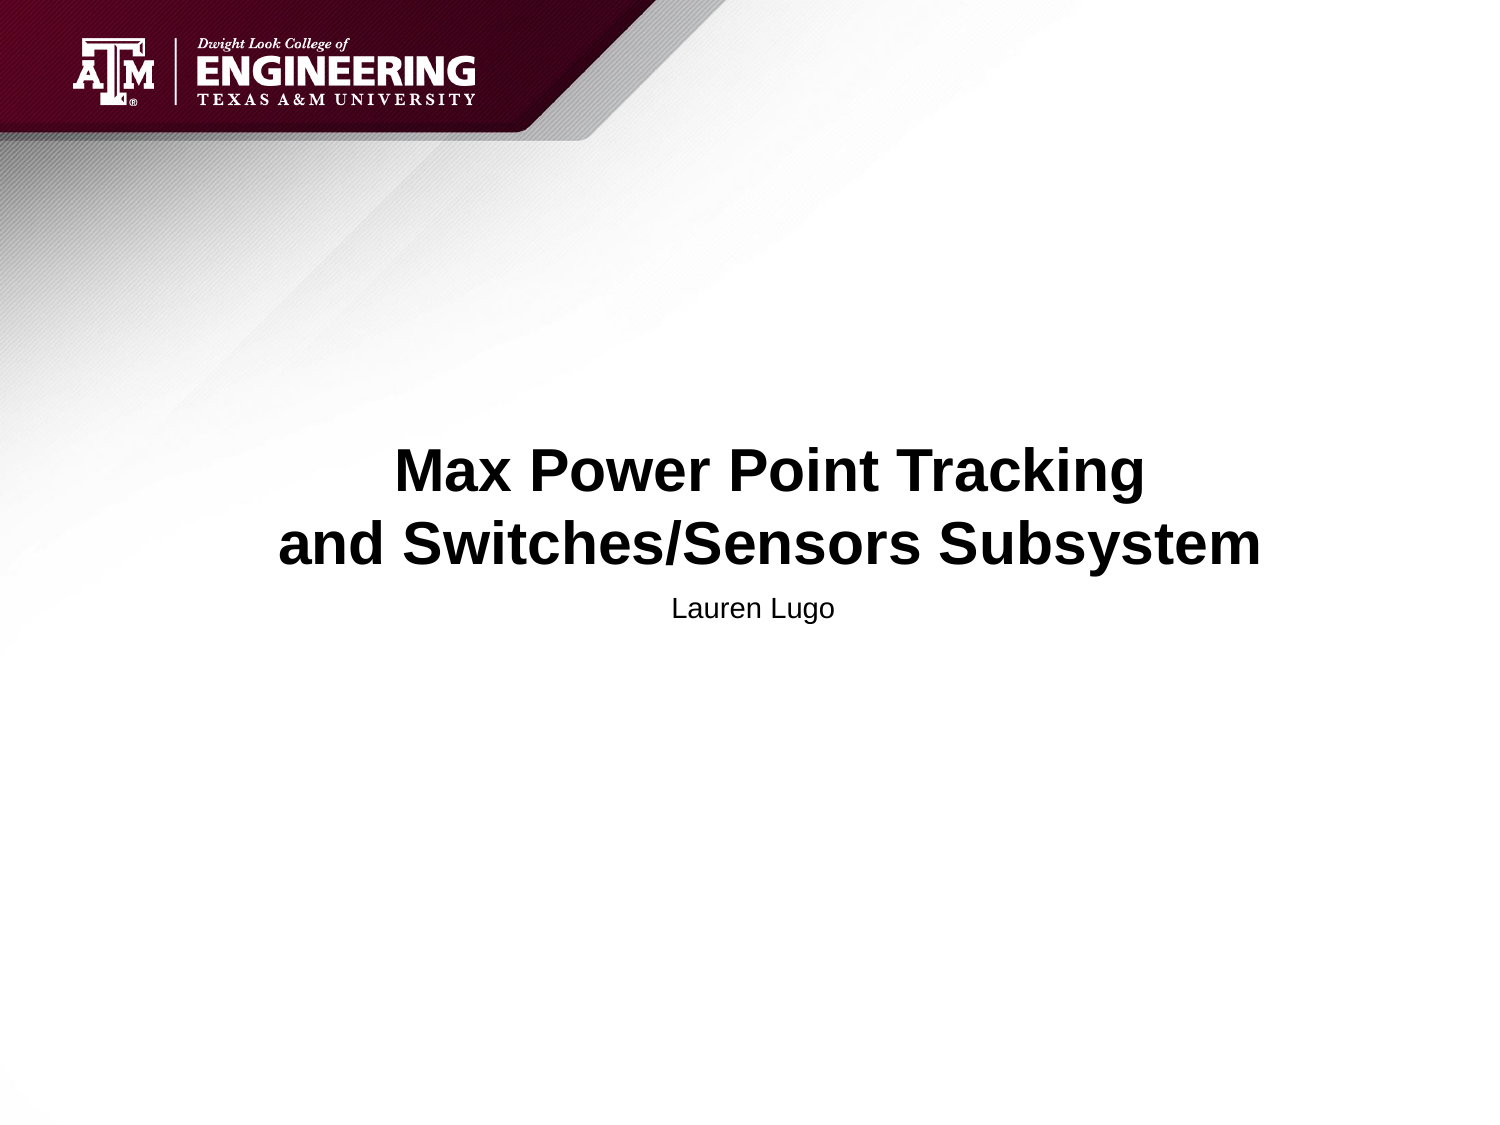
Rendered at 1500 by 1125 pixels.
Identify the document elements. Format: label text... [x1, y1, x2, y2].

text_box Lauren Lugo [656, 574, 975, 640]
picture [0, 0, 1500, 1125]
title Max Power Point Tracking and Switches/Sensors Subsystem [95, 422, 1446, 585]
